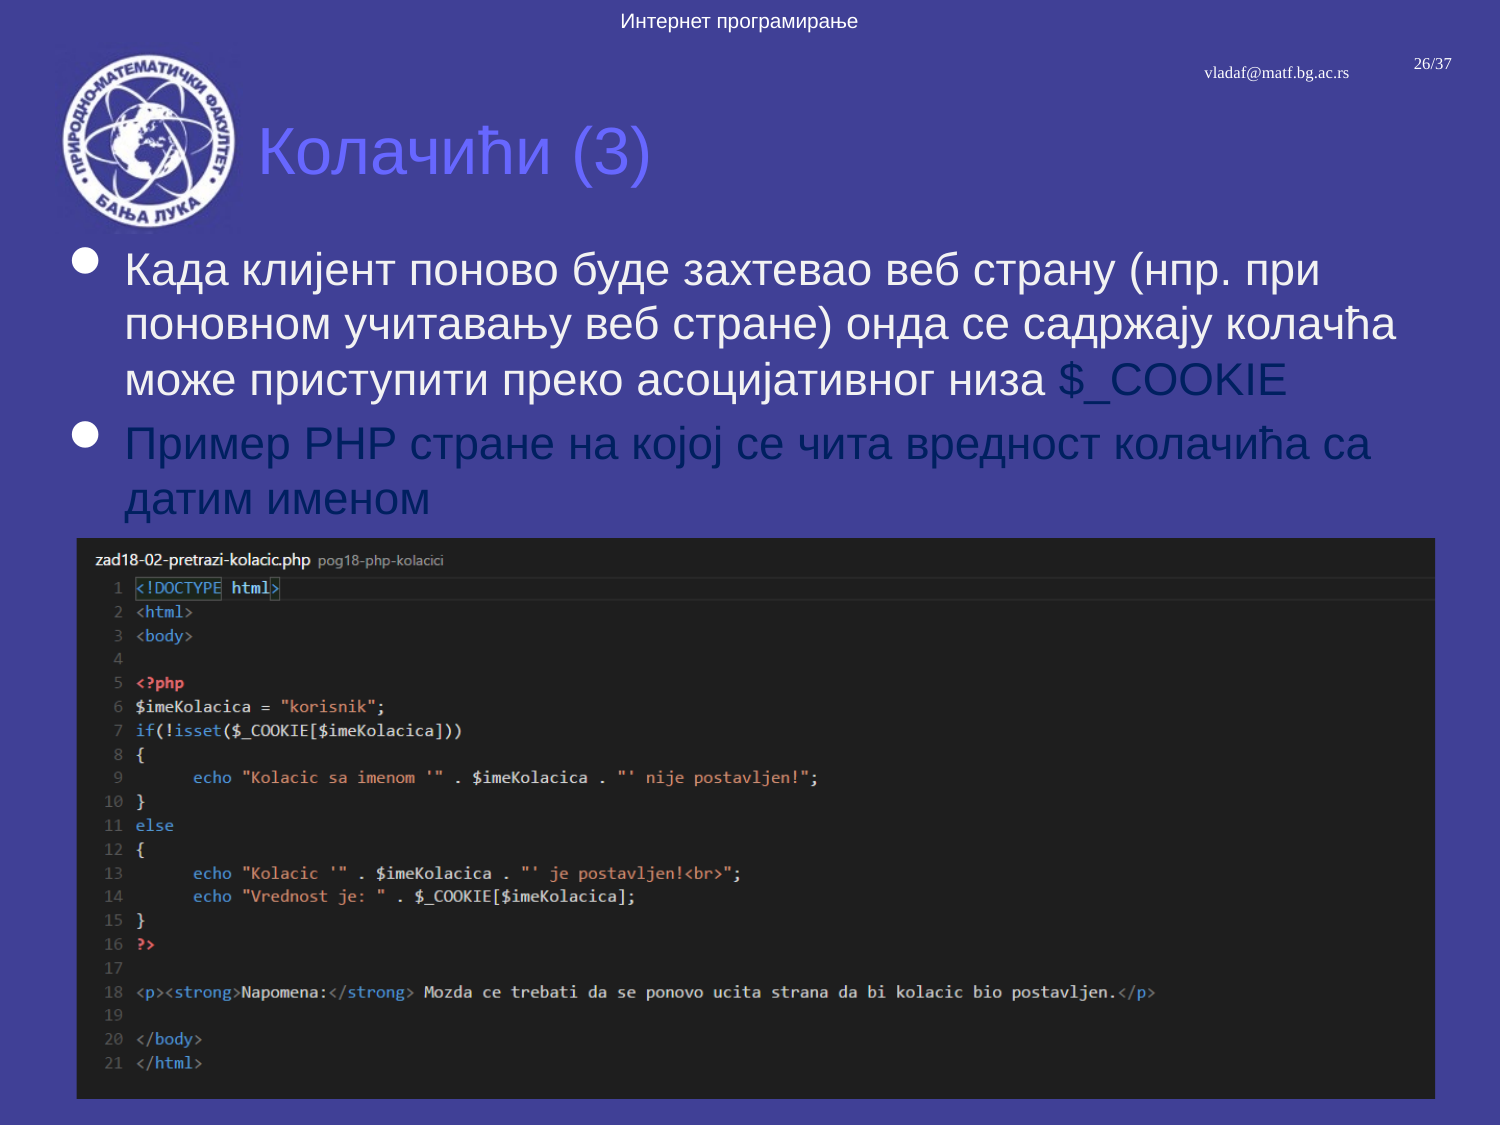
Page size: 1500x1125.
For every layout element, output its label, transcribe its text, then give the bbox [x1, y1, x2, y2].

list Када клијент поново буде захтевао веб страну (нпр. при поновном учитавању веб стране) онда се садржају колачћа може приступити преко асоцијативног низа $_COOKIE Пример PHP стране на којој се чита вредност колачића са датим именом [53, 231, 1483, 588]
title Колачићи (3) [242, 54, 1388, 231]
picture [55, 42, 243, 231]
picture [76, 538, 1436, 1099]
